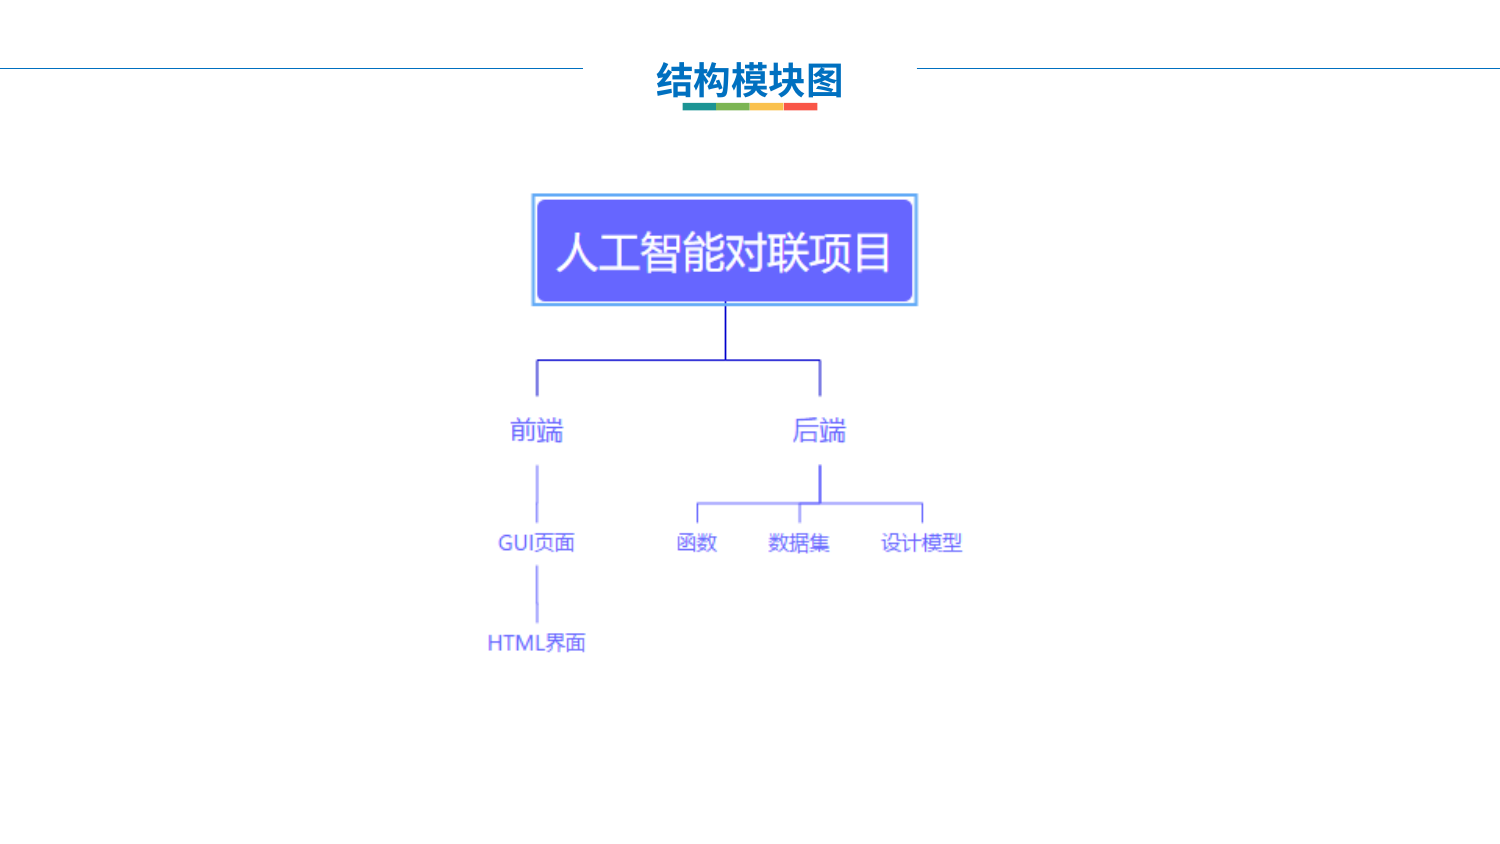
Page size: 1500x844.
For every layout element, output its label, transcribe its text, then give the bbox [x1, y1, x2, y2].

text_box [682, 102, 818, 111]
text_box 结构模块图 [641, 27, 859, 110]
picture [224, 153, 1275, 690]
